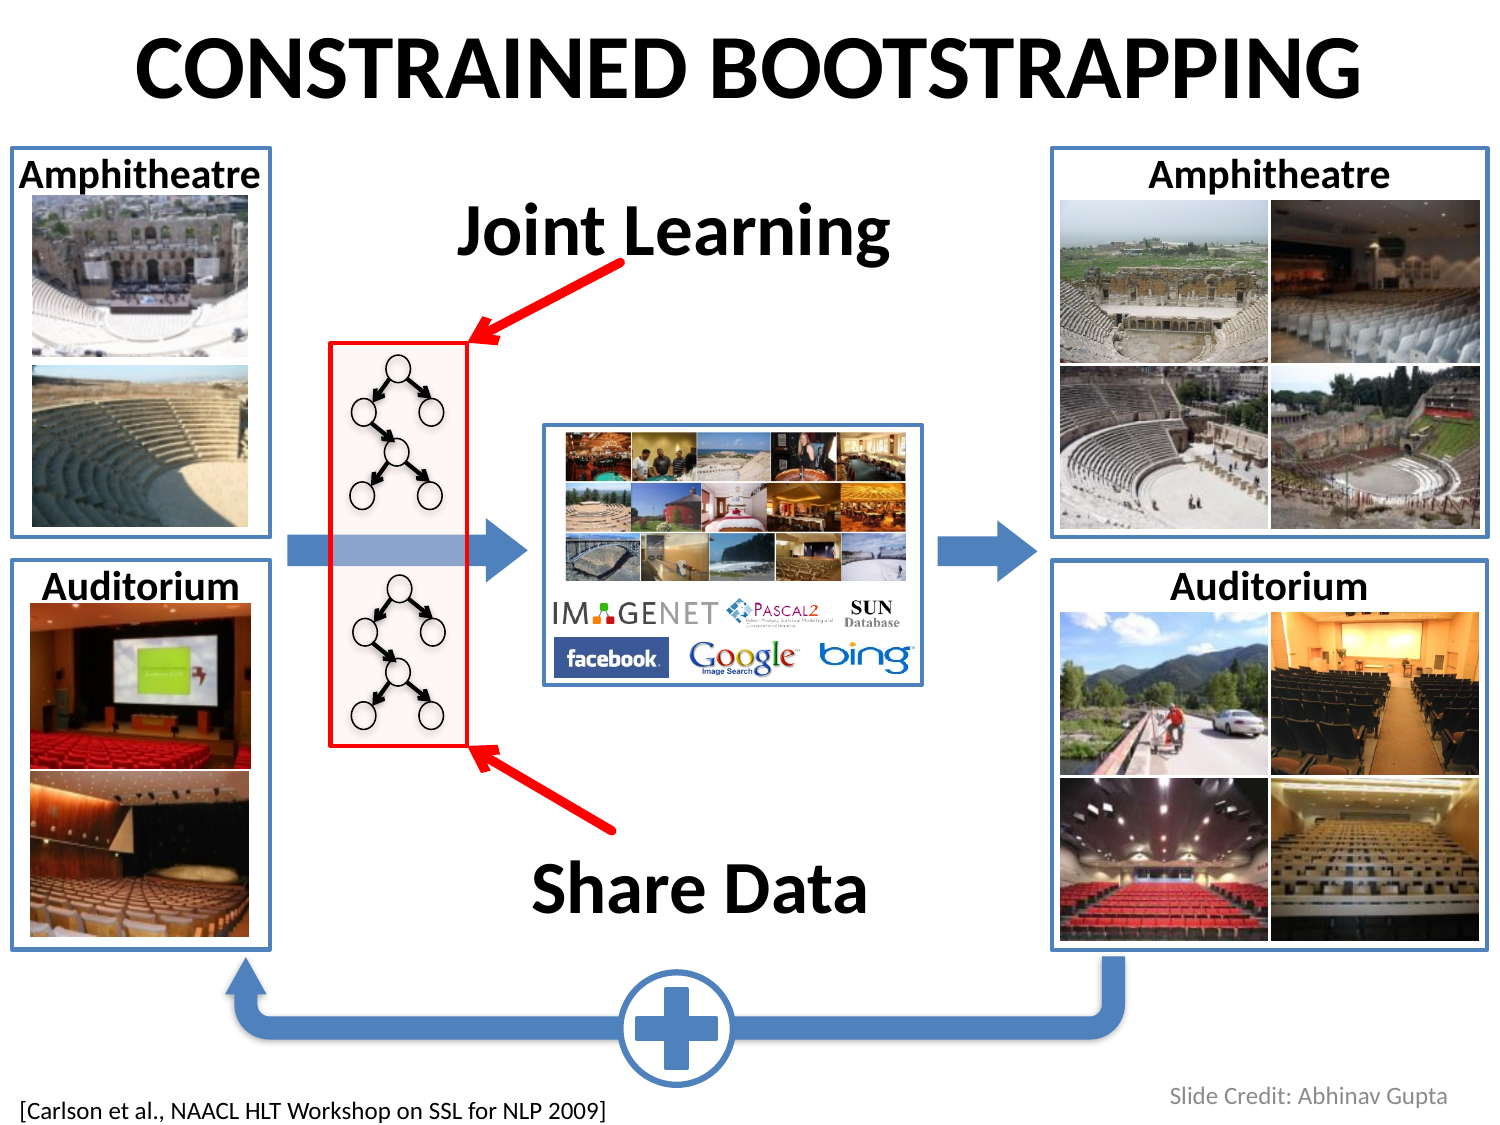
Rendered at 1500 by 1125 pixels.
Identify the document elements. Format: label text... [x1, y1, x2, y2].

footer Slide Credit: Abhinav Gupta [1071, 1065, 1500, 1125]
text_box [11, 550, 271, 950]
text_box [469, 516, 530, 585]
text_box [2, 138, 278, 538]
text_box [1051, 551, 1488, 951]
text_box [466, 745, 612, 831]
text_box Constrained Bootstrapping [0, 0, 1500, 138]
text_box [1051, 138, 1488, 538]
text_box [224, 955, 1126, 1086]
text_box [285, 532, 328, 569]
text_box [Carlson et al., NAACL HLT Workshop on SSL for NLP 2009] [4, 1087, 624, 1125]
text_box [935, 518, 1040, 584]
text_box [466, 262, 621, 343]
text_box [543, 424, 922, 686]
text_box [349, 354, 444, 510]
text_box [351, 574, 446, 730]
text_box [328, 341, 469, 748]
text_box Share Data [516, 830, 886, 936]
text_box Joint Learning [443, 172, 907, 278]
